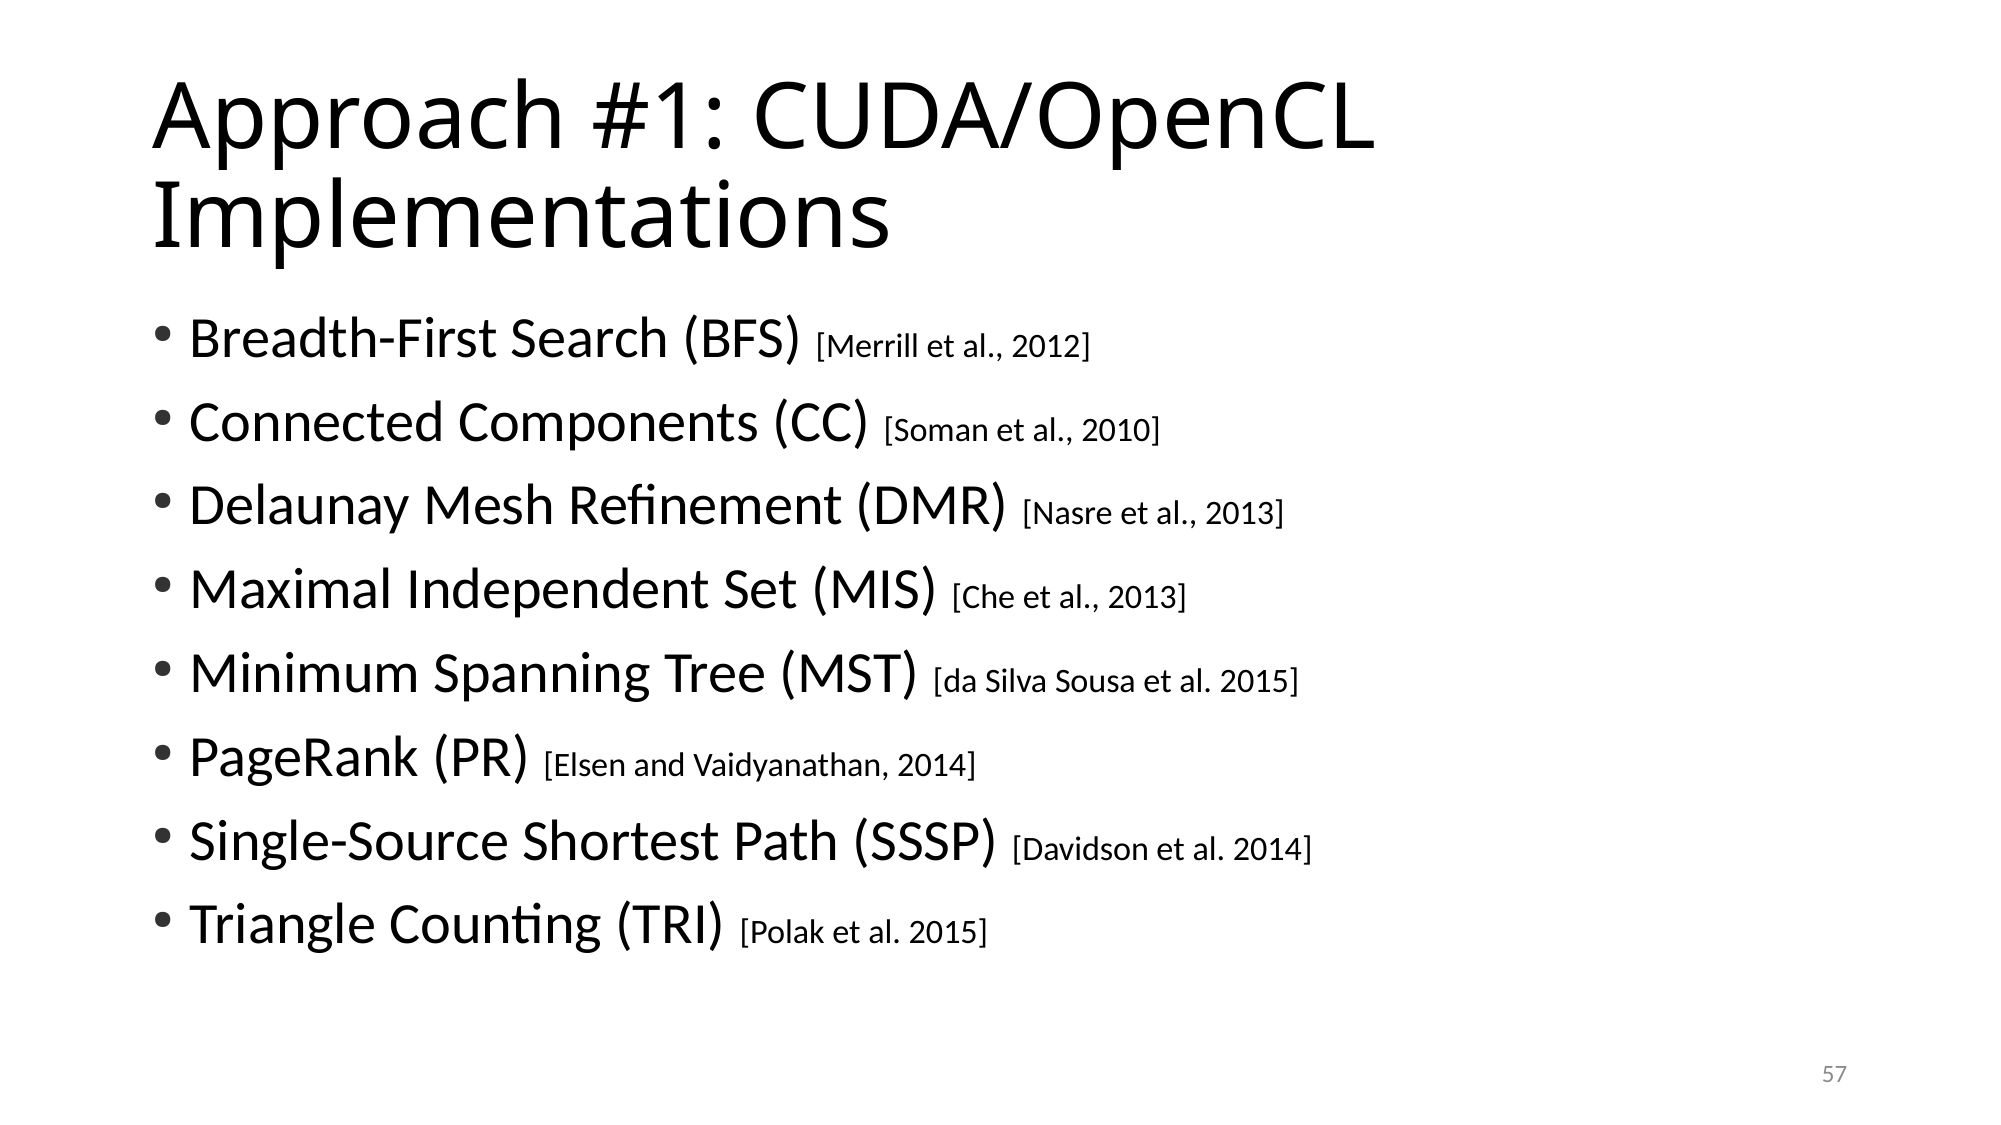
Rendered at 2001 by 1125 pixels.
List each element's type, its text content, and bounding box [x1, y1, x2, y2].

slide_number 57 [1412, 1042, 1863, 1103]
title Approach #1: CUDA/OpenCL Implementations [137, 62, 1863, 276]
list Breadth-First Search (BFS) [Merrill et al., 2012] Connected Components (CC) [Soman et al., 2010] Delaunay Mesh Refinement (DMR) [Nasre et al., 2013] Maximal Independent Set (MIS) [Che et al., 2013] Minimum Spanning Tree (MST) [da Silva Sousa et al. 2015] PageRank (PR) [Elsen and Vaidyanathan, 2014] Single-Source Shortest Path (SSSP) [Davidson et al. 2014] Triangle Counting (TRI) [Polak et al. 2015] [137, 299, 1863, 1014]
